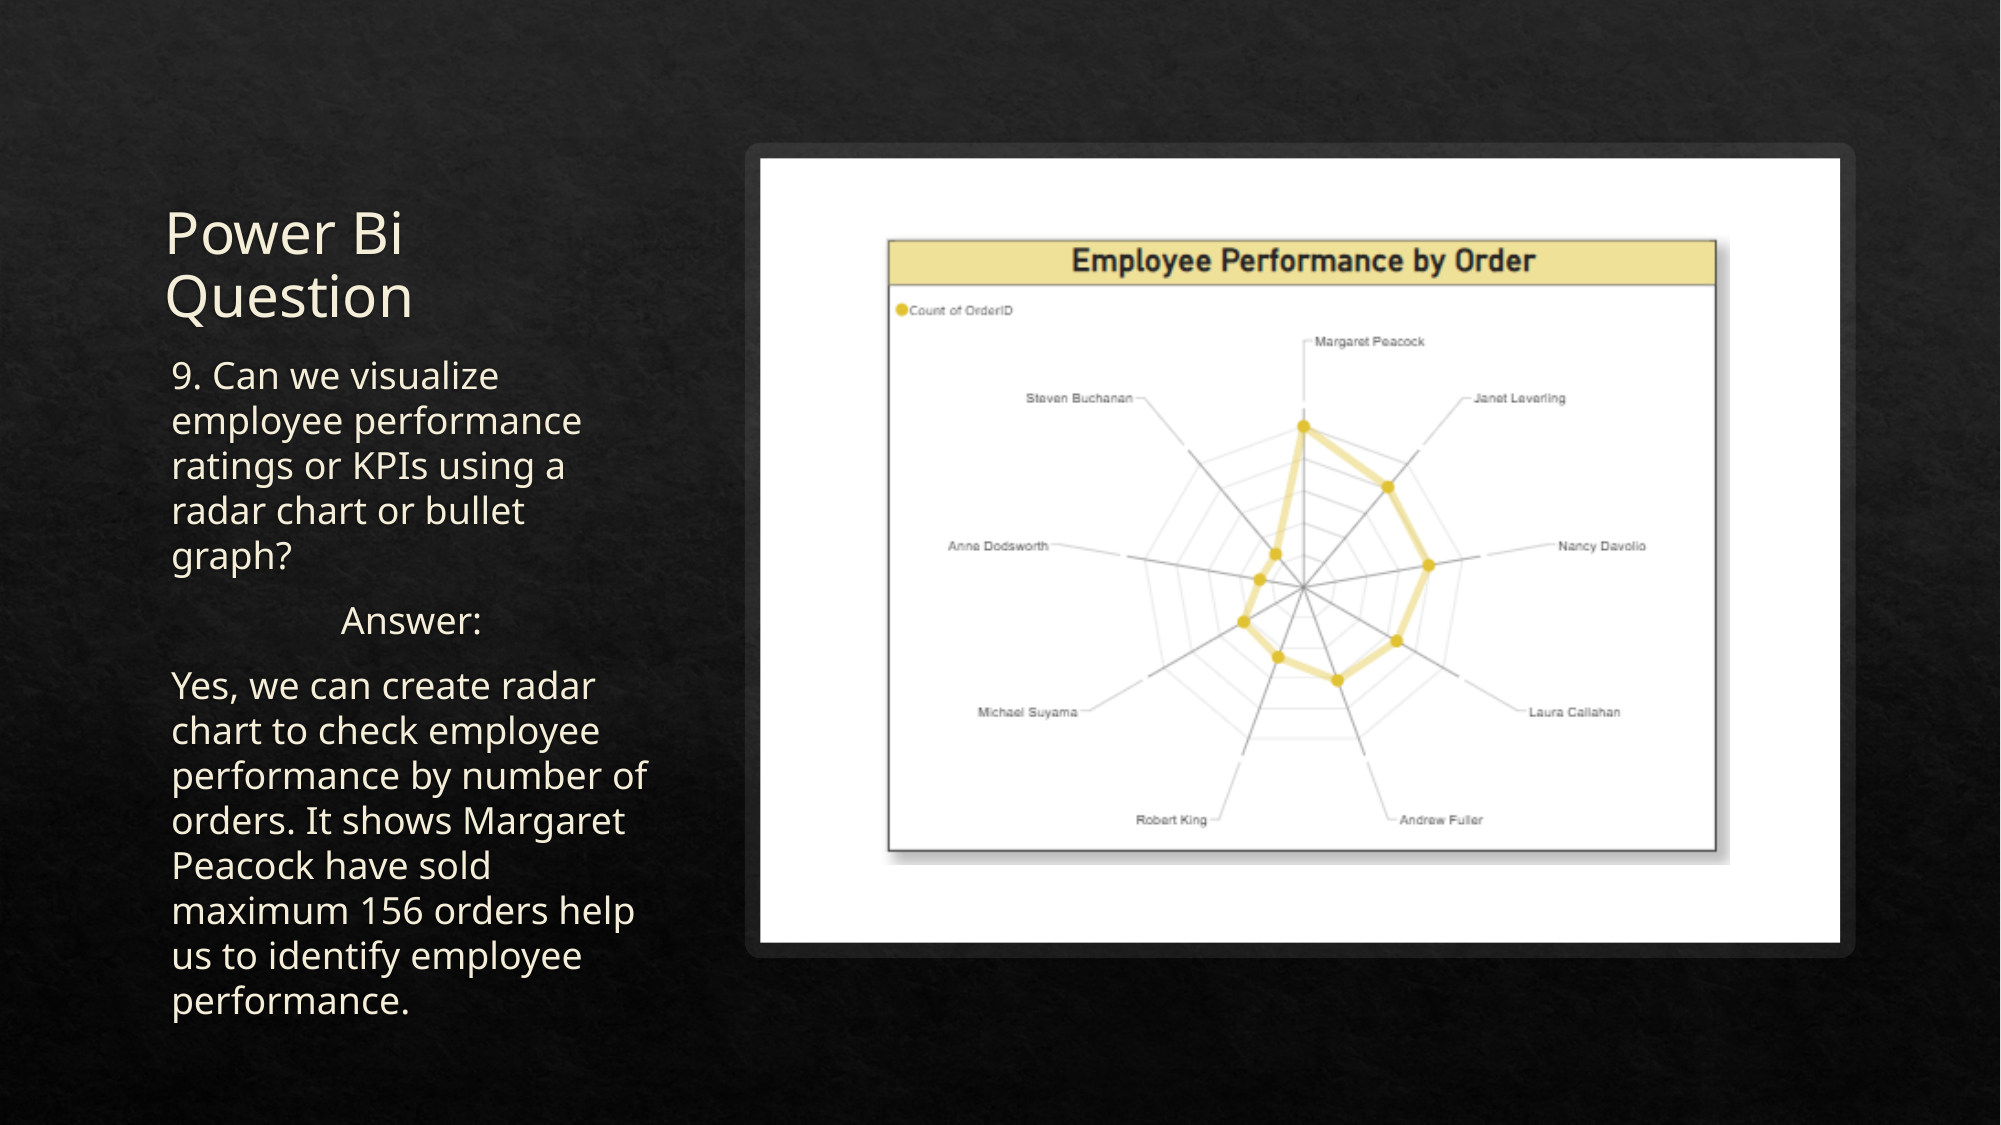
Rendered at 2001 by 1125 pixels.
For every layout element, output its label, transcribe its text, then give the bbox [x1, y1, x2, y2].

picture [881, 235, 1730, 866]
text_box [759, 157, 1841, 944]
list 9. Can we visualize employee performance ratings or KPIs using a radar chart or bullet graph? Answer: Yes, we can create radar chart to check employee performance by number of orders. It shows Margaret Peacock have sold maximum 156 orders help us to identify employee performance. [149, 344, 668, 893]
title Power Bi Question [149, 158, 668, 342]
text_box [0, 0, 2000, 1125]
